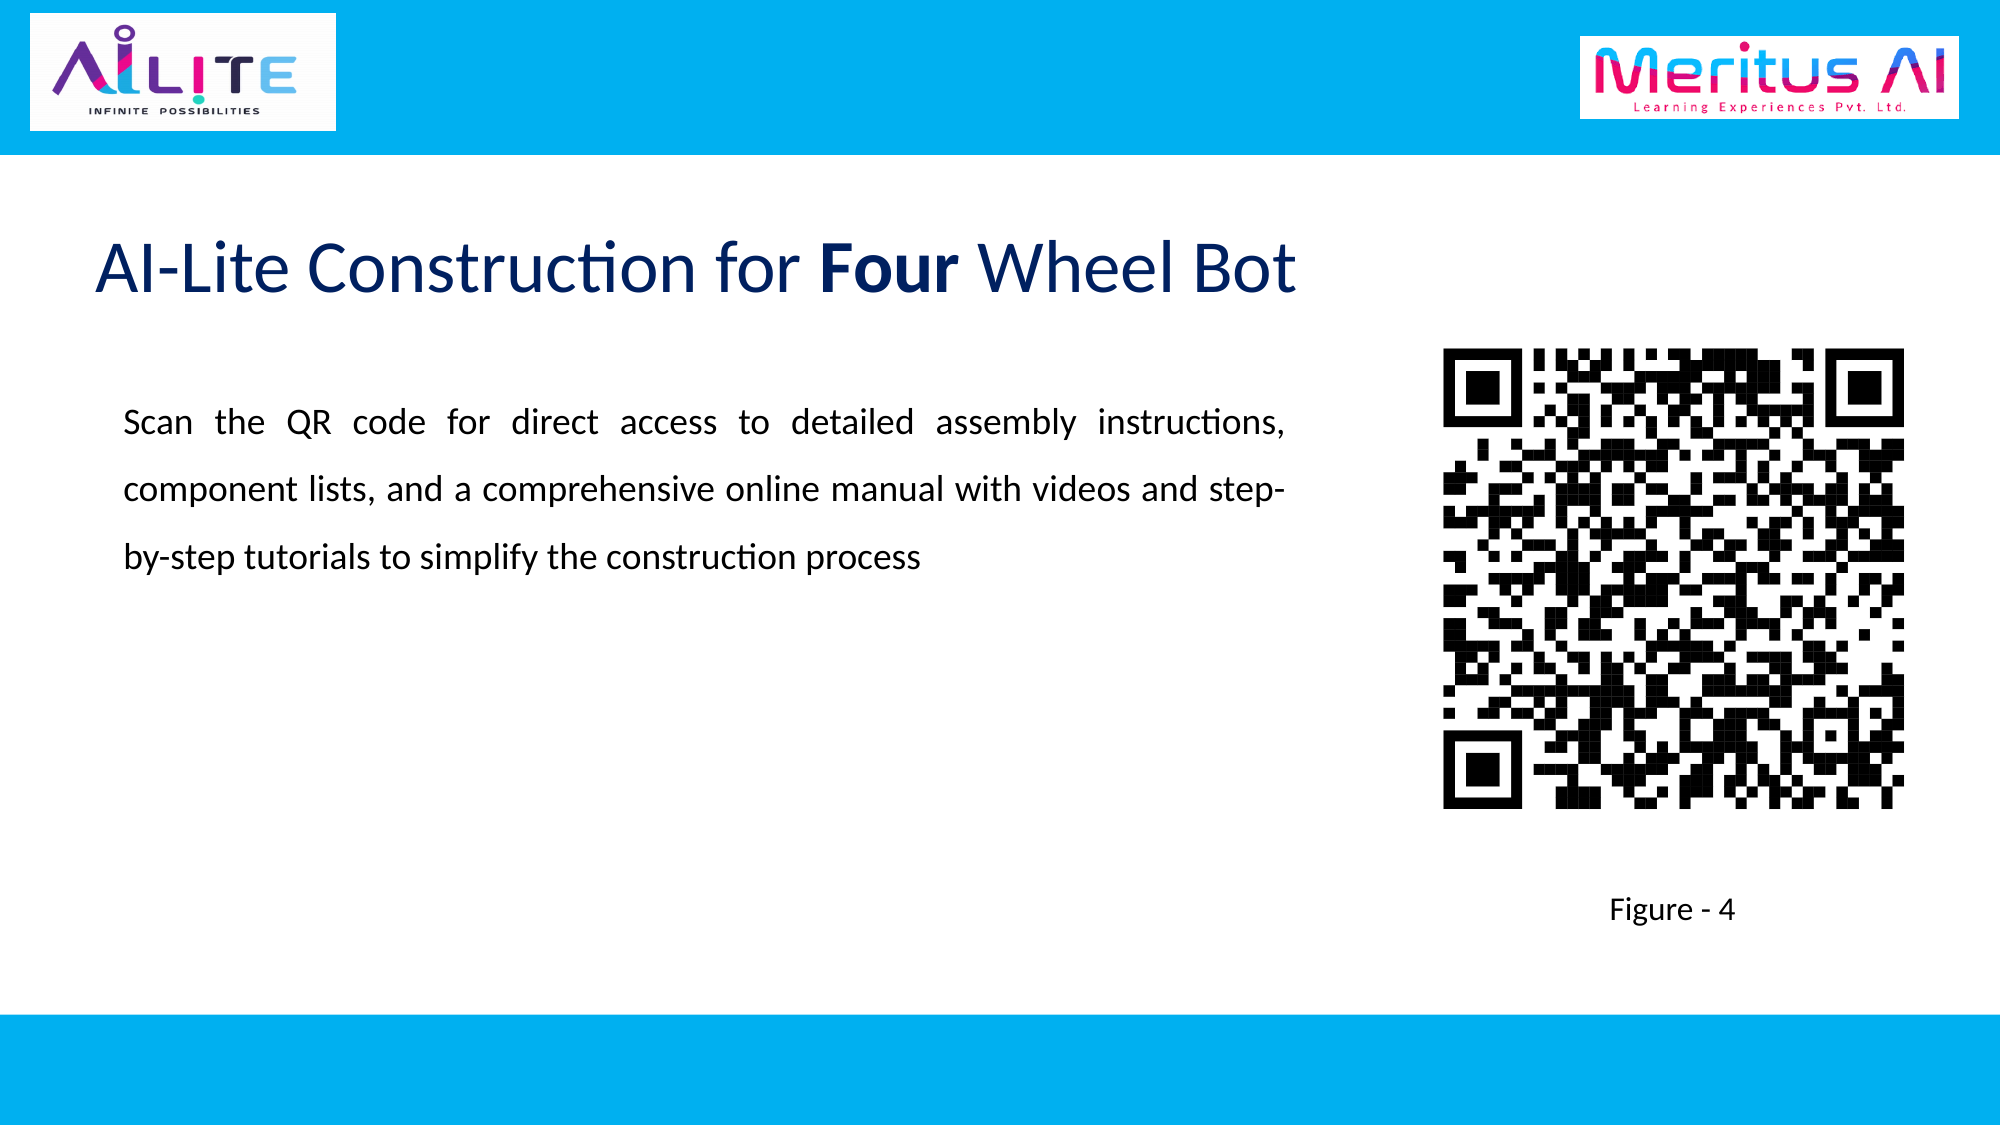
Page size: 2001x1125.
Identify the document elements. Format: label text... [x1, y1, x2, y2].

text_box AI-Lite Construction for Four Wheel Bot [63, 210, 1432, 365]
picture [1419, 324, 1929, 833]
text_box Figure - 4 [1550, 880, 1795, 935]
text_box [0, 1012, 2000, 1125]
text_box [0, 0, 2000, 156]
text_box Scan the QR code for direct access to detailed assembly instructions, component lists, and a comprehensive online manual with videos and step-by-step tutorials to simplify the construction process [108, 366, 1302, 585]
